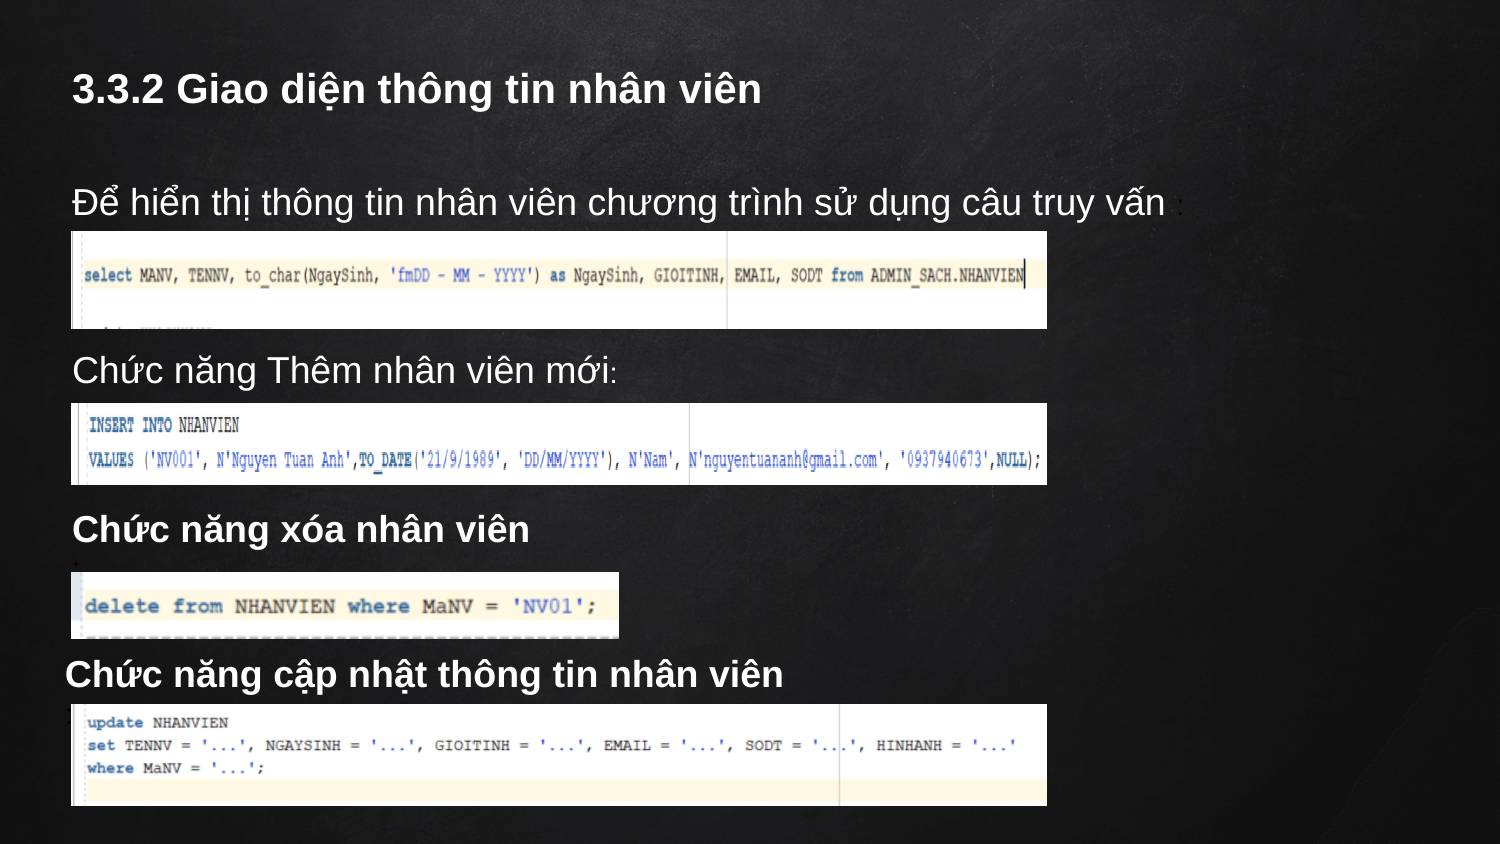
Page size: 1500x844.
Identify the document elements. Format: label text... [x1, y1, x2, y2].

text_box Chức năng xóa nhân viên : [57, 497, 1447, 592]
picture [0, 0, 1500, 844]
text_box Chức năng Thêm nhân viên mới: [57, 338, 1447, 399]
text_box Chức năng cập nhật thông tin nhân viên : [50, 642, 1440, 738]
text_box Để hiển thị thông tin nhân viên chương trình sử dụng câu truy vấn : [57, 170, 1447, 231]
text_box 3.3.2 Giao diện thông tin nhân viên [57, 54, 1432, 170]
